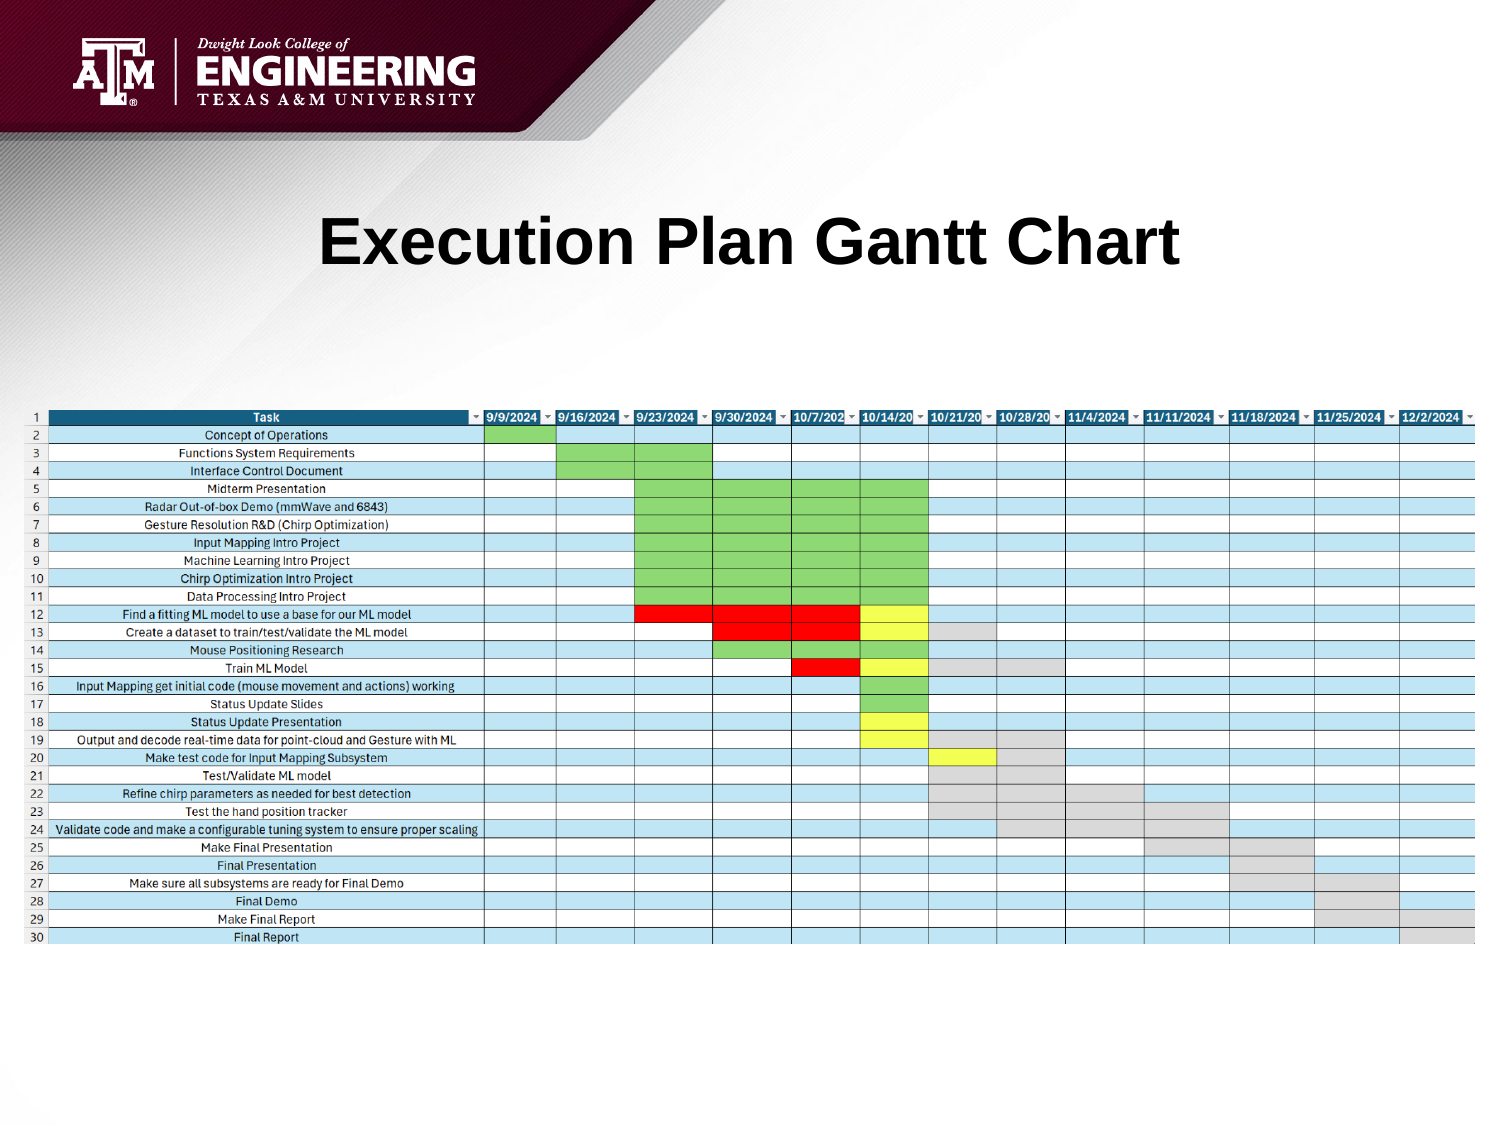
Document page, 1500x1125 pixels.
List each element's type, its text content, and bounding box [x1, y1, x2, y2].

title Execution Plan Gantt Chart [75, 172, 1425, 304]
picture [0, 0, 1500, 1125]
